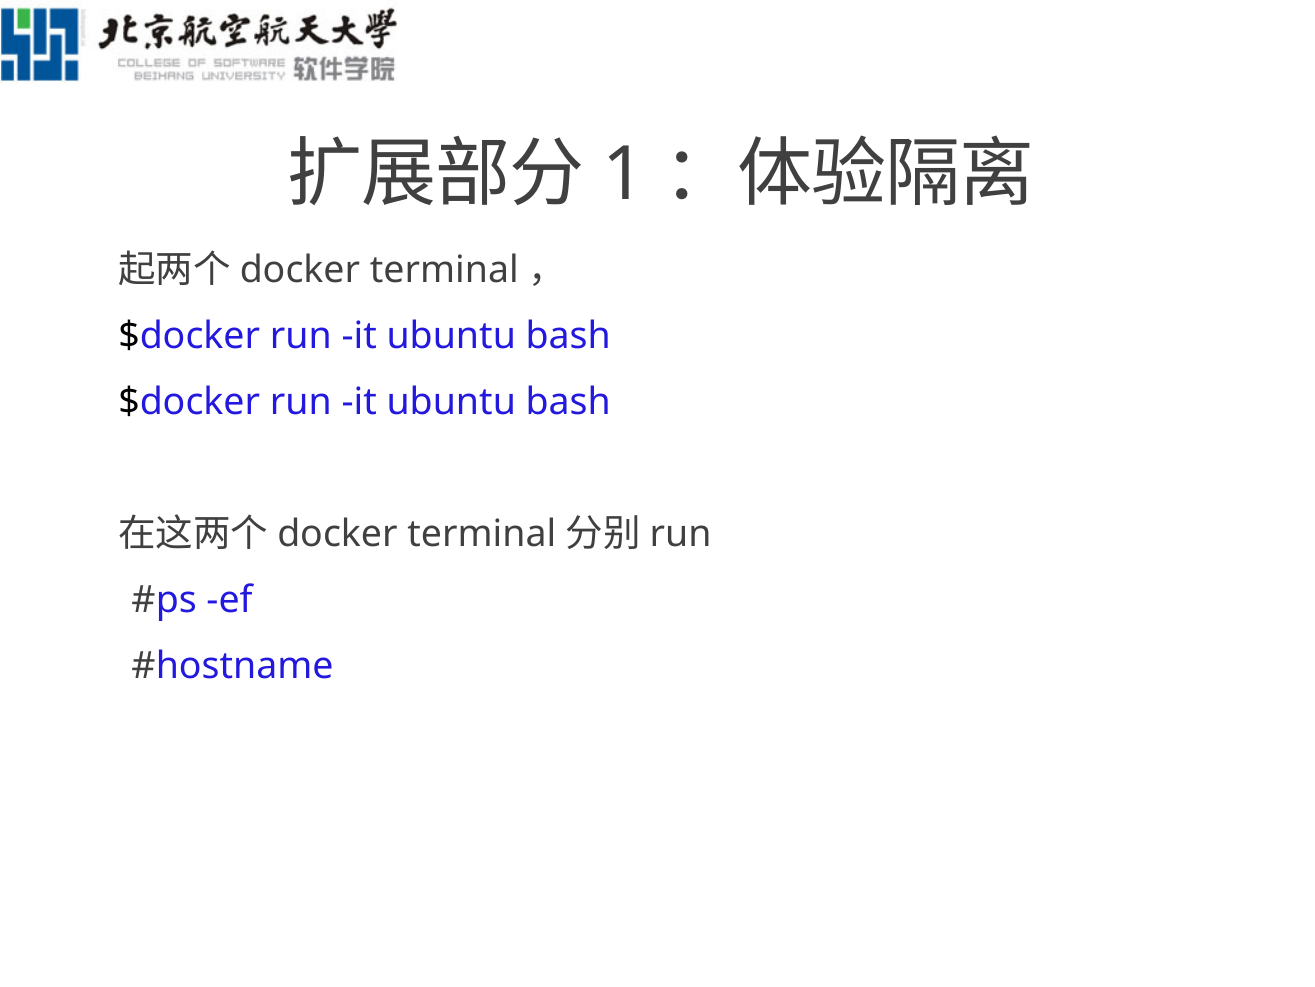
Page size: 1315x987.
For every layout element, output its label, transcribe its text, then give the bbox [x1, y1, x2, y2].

title 扩展部分1：体验隔离 [118, 103, 1204, 222]
picture [0, 0, 398, 82]
list 起两个docker terminal， $docker run -it ubuntu bash $docker run -it ubuntu bash 在这两个docker terminal分别run #ps -ef #hostname [118, 243, 1204, 919]
